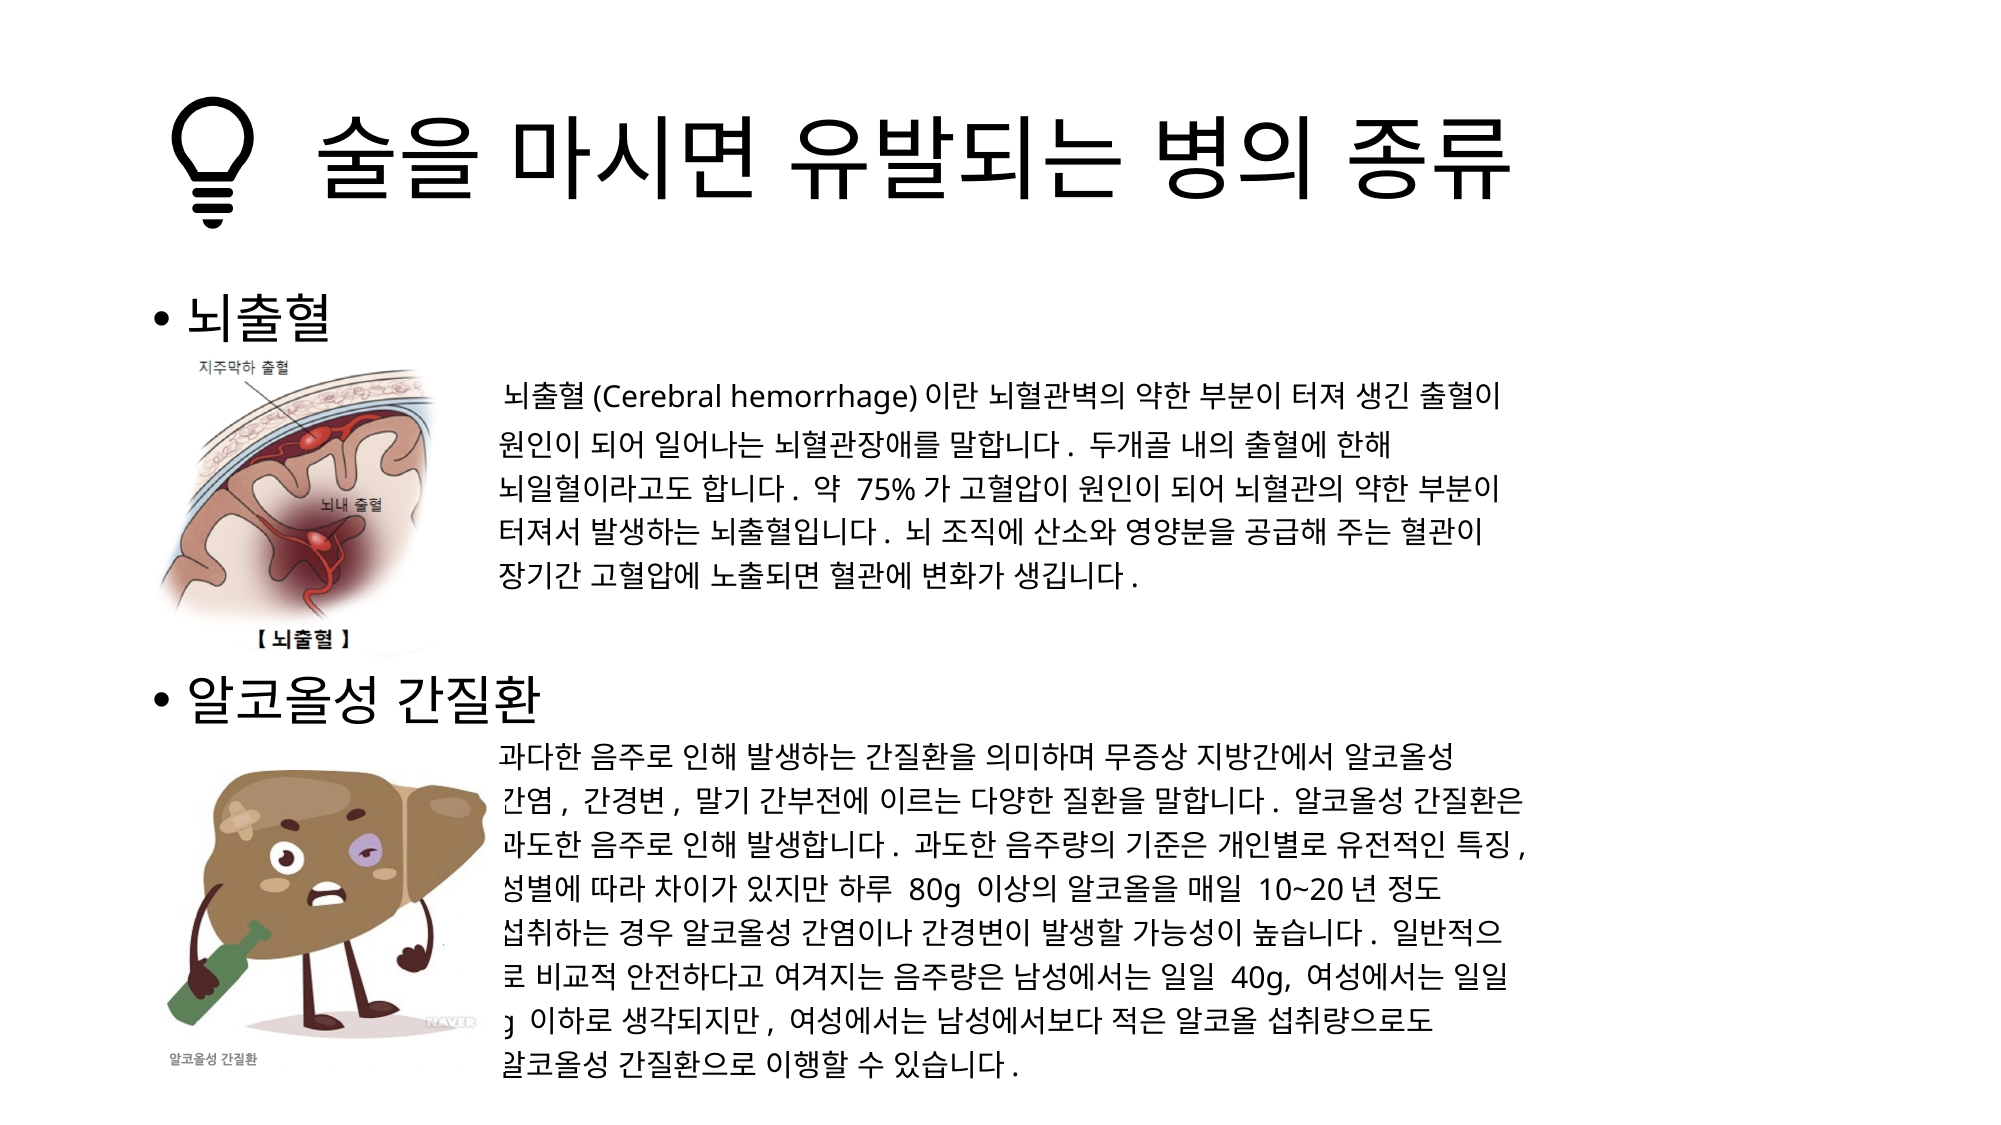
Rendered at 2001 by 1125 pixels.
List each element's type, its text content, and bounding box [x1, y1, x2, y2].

picture [152, 764, 505, 1072]
title 술을 마시면 유발되는 병의 종류 [299, 53, 1735, 272]
picture [137, 87, 288, 238]
picture [152, 346, 447, 663]
list 뇌출혈 뇌출혈(Cerebral hemorrhage)이란 뇌혈관벽의 약한 부분이 터져 생긴 출혈이 원인이 되어 일어나는 뇌혈관장애를 말합니다. 두개골 내의 출혈에 한해 뇌일혈이라고도 합니다. 약 75%가 고혈압이 원인이 되어 뇌혈관의 약한 부분이 터져서 발생하는 뇌출혈입니다. 뇌 조직에 산소와 영양분을 공급해 주는 혈관이 장기간 고혈압에 노출되면 혈관에 변화가 생깁니다. 알코올성 간질환 과다한 음주로 인해 발생하는 간질환을 의미하며 무증상 지방간에서 알코올성 간염, 간경변, 말기 간부전에 이르는 다양한 질환을 말합니다. 알코올성 간질환은 과도한 음주로 인해 발생합니다. 과도한 음주량의 기준은 개인별로 유전적인 특징, 성별에 따라 차이가 있지만 하루 80g 이상의 알코올을 매일 10~20년 정도 섭취하는 경우 알코올성 간염이나 간경변이 발생할 가능성이 높습니다. 일반적으 로 비교적 안전하다고 여겨지는 음주량은 남성에서는 일일 40g, 여성에서는 일일 20g 이하로 생각되지만, 여성에서는 남성에서보다 적은 알코올 섭취량으로도 알코올성 간질환으로 이행할 수 있습니다. [137, 285, 1863, 1097]
